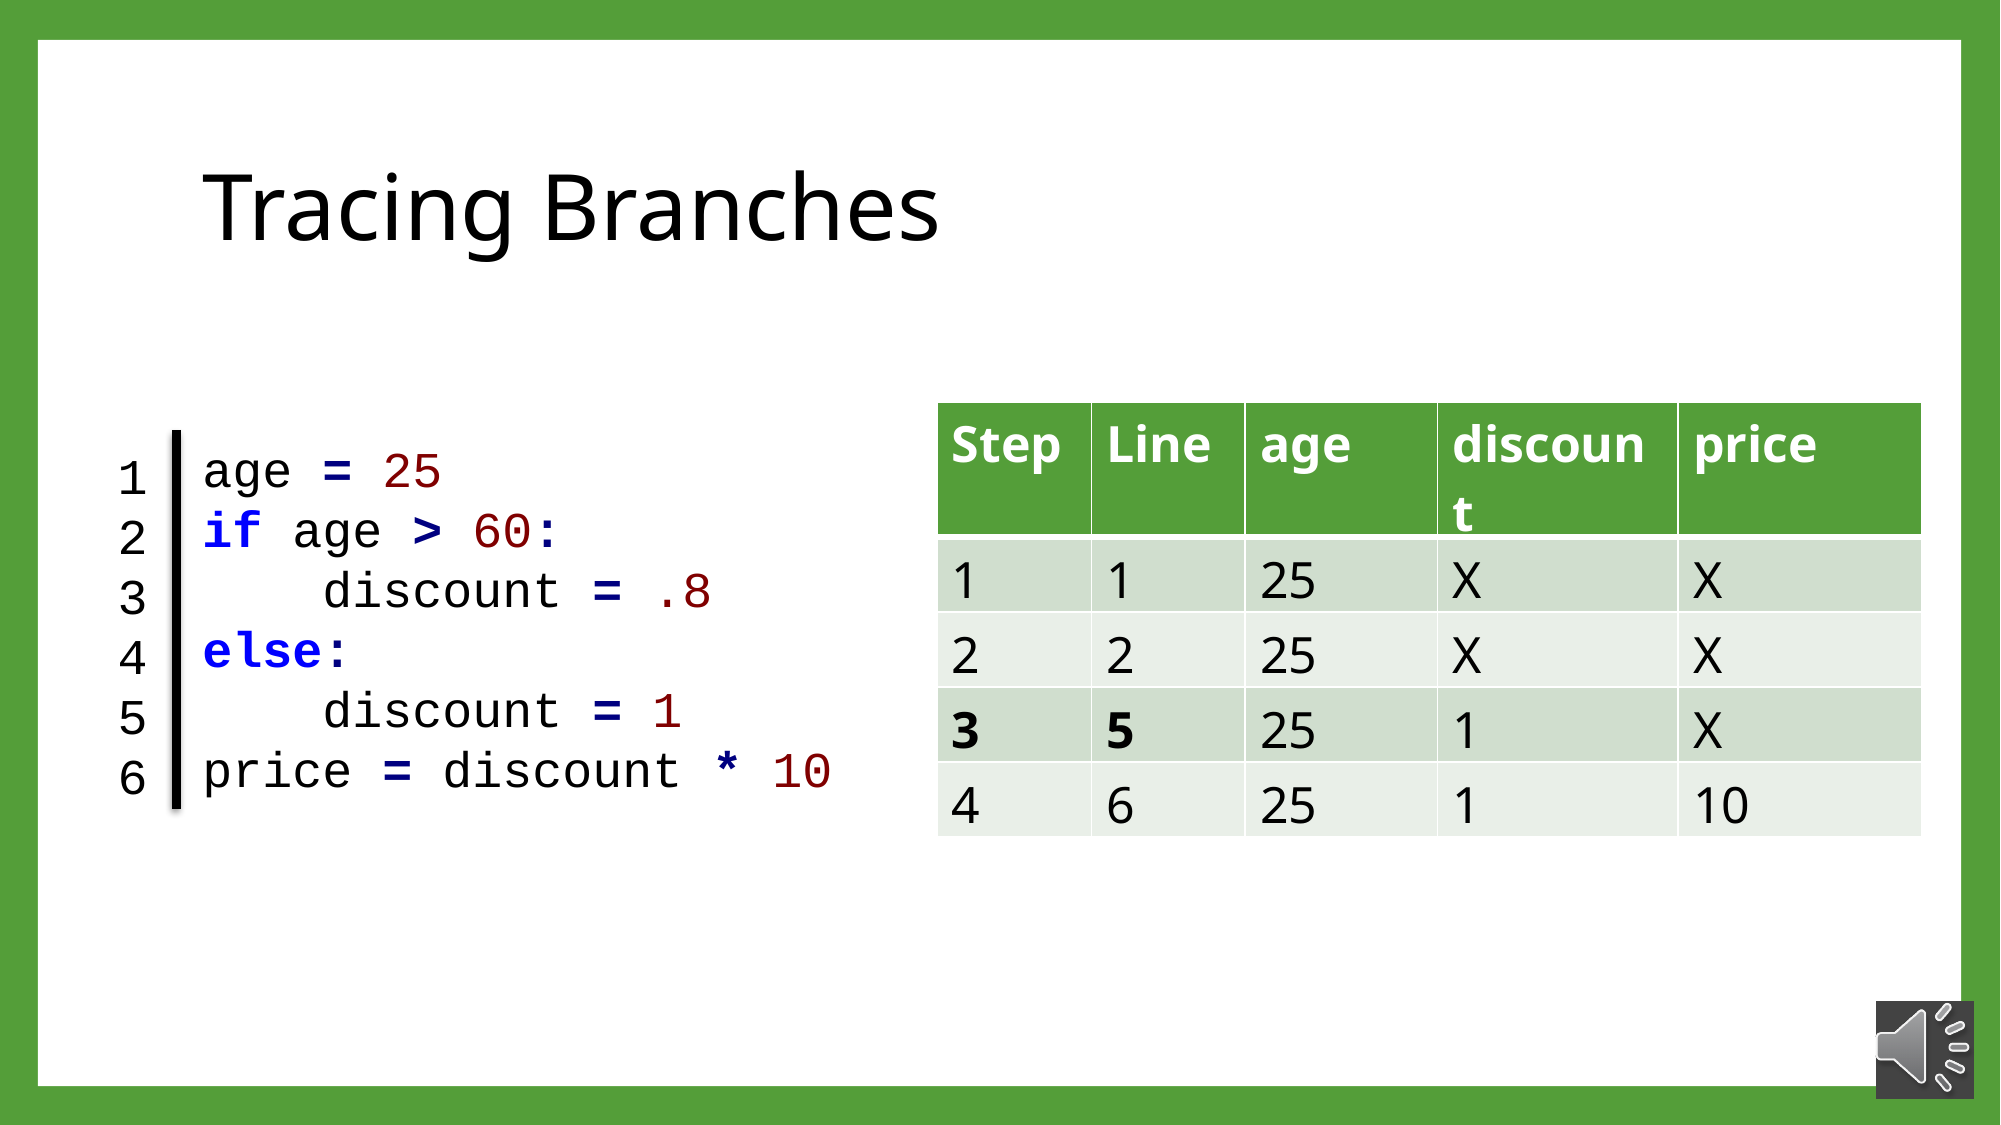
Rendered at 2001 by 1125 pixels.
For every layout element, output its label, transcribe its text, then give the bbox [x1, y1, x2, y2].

table_cell 1 [1092, 540, 1244, 611]
table_cell 3 [938, 688, 1091, 761]
table_cell X [1438, 613, 1677, 686]
text_box 1 2 3 4 5 6 [180, 436, 188, 812]
table_cell 5 [1092, 688, 1244, 761]
table_cell X [1679, 613, 1921, 686]
table_cell X [1679, 688, 1921, 761]
title Tracing Branches [187, 99, 1808, 323]
table_cell X [1438, 540, 1677, 611]
table_header Line [1092, 403, 1244, 534]
table_cell 2 [1092, 613, 1244, 686]
text_box age = 25 if age > 60: discount = .8 else: discount = 1 price = discount * 10 [187, 429, 936, 805]
table_cell 1 [1438, 688, 1677, 761]
table_cell 25 [1246, 763, 1437, 836]
table_cell X [1679, 540, 1921, 611]
table_cell 2 [938, 613, 1091, 686]
table_cell 10 [1679, 763, 1921, 836]
picture [1874, 999, 1976, 1101]
table_cell 6 [1092, 763, 1244, 836]
table_cell 25 [1246, 540, 1437, 611]
table_cell 1 [938, 540, 1091, 611]
table_cell 25 [1246, 613, 1437, 686]
table_header discount [1438, 403, 1677, 534]
table_cell 4 [938, 763, 1091, 836]
table_cell 1 [1438, 763, 1677, 836]
table_cell 25 [1246, 688, 1437, 761]
table_header age [1246, 403, 1437, 534]
table_header Step [938, 403, 1091, 534]
table_header price [1679, 403, 1921, 534]
text_box 1 2 3 4 5 6 [102, 436, 173, 812]
